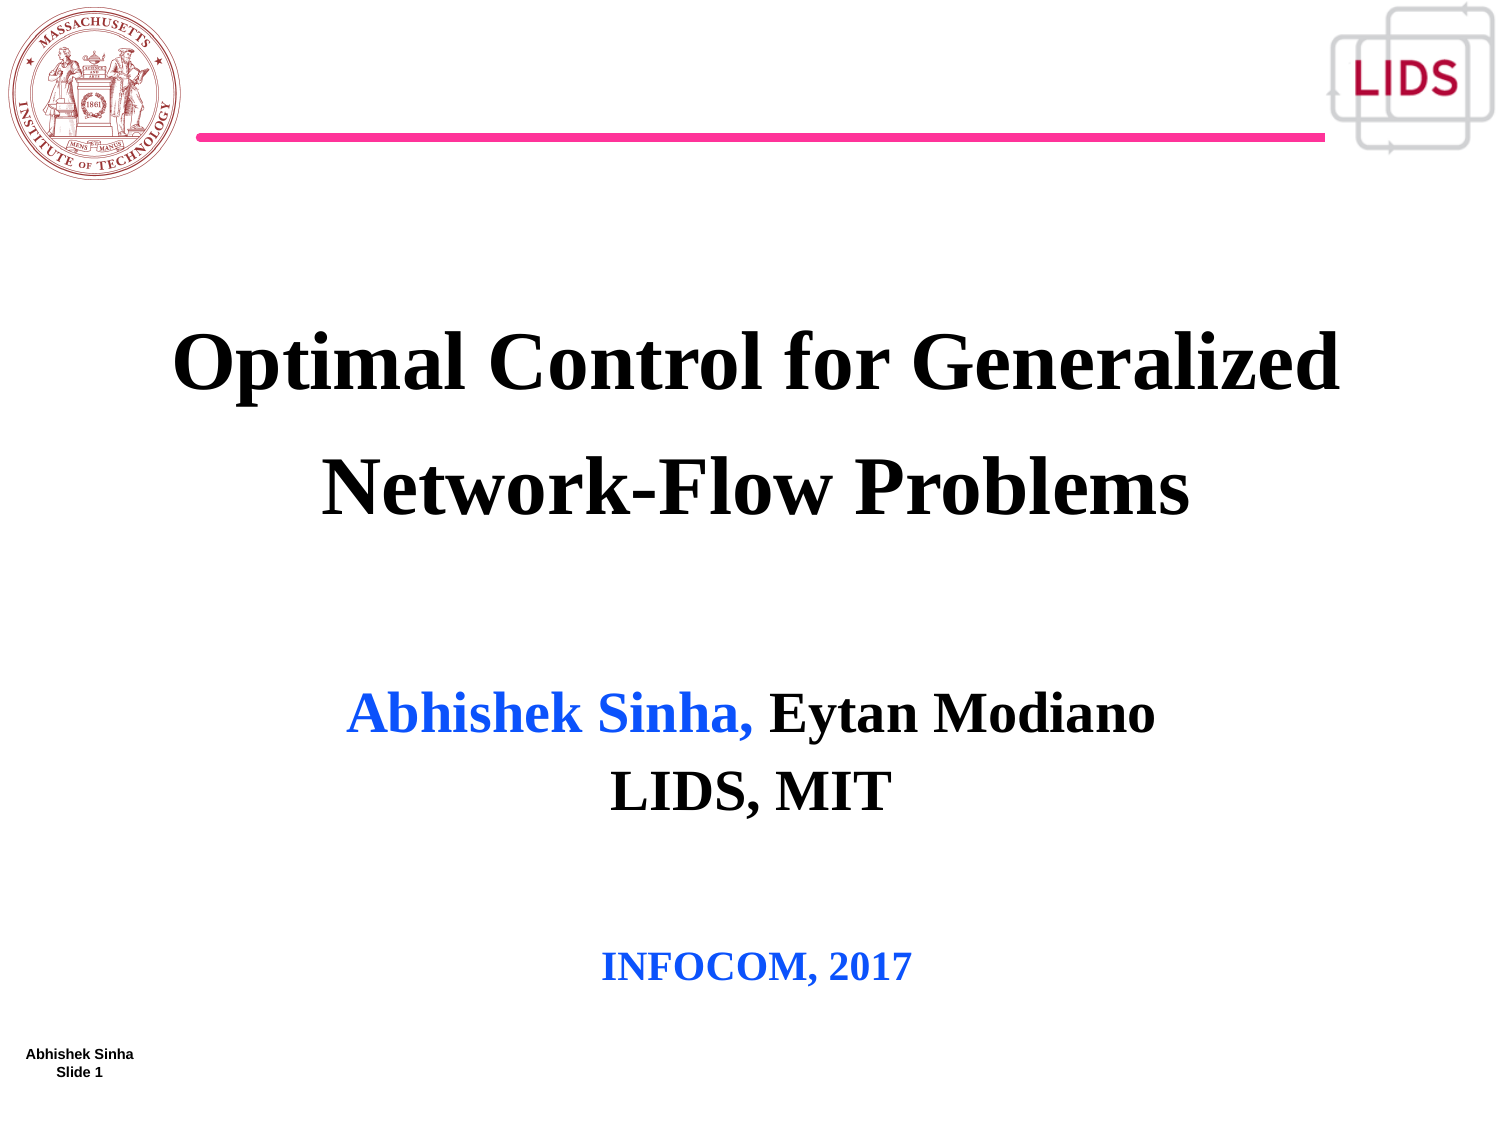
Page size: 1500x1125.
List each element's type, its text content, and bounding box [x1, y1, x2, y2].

title Optimal Control for Generalized Network-Flow Problems [87, 224, 1425, 650]
subtitle Abhishek Sinha, Eytan Modiano LIDS, MIT INFOCOM, 2017 [203, 675, 1300, 814]
picture [1325, 0, 1500, 158]
picture [0, 0, 188, 186]
